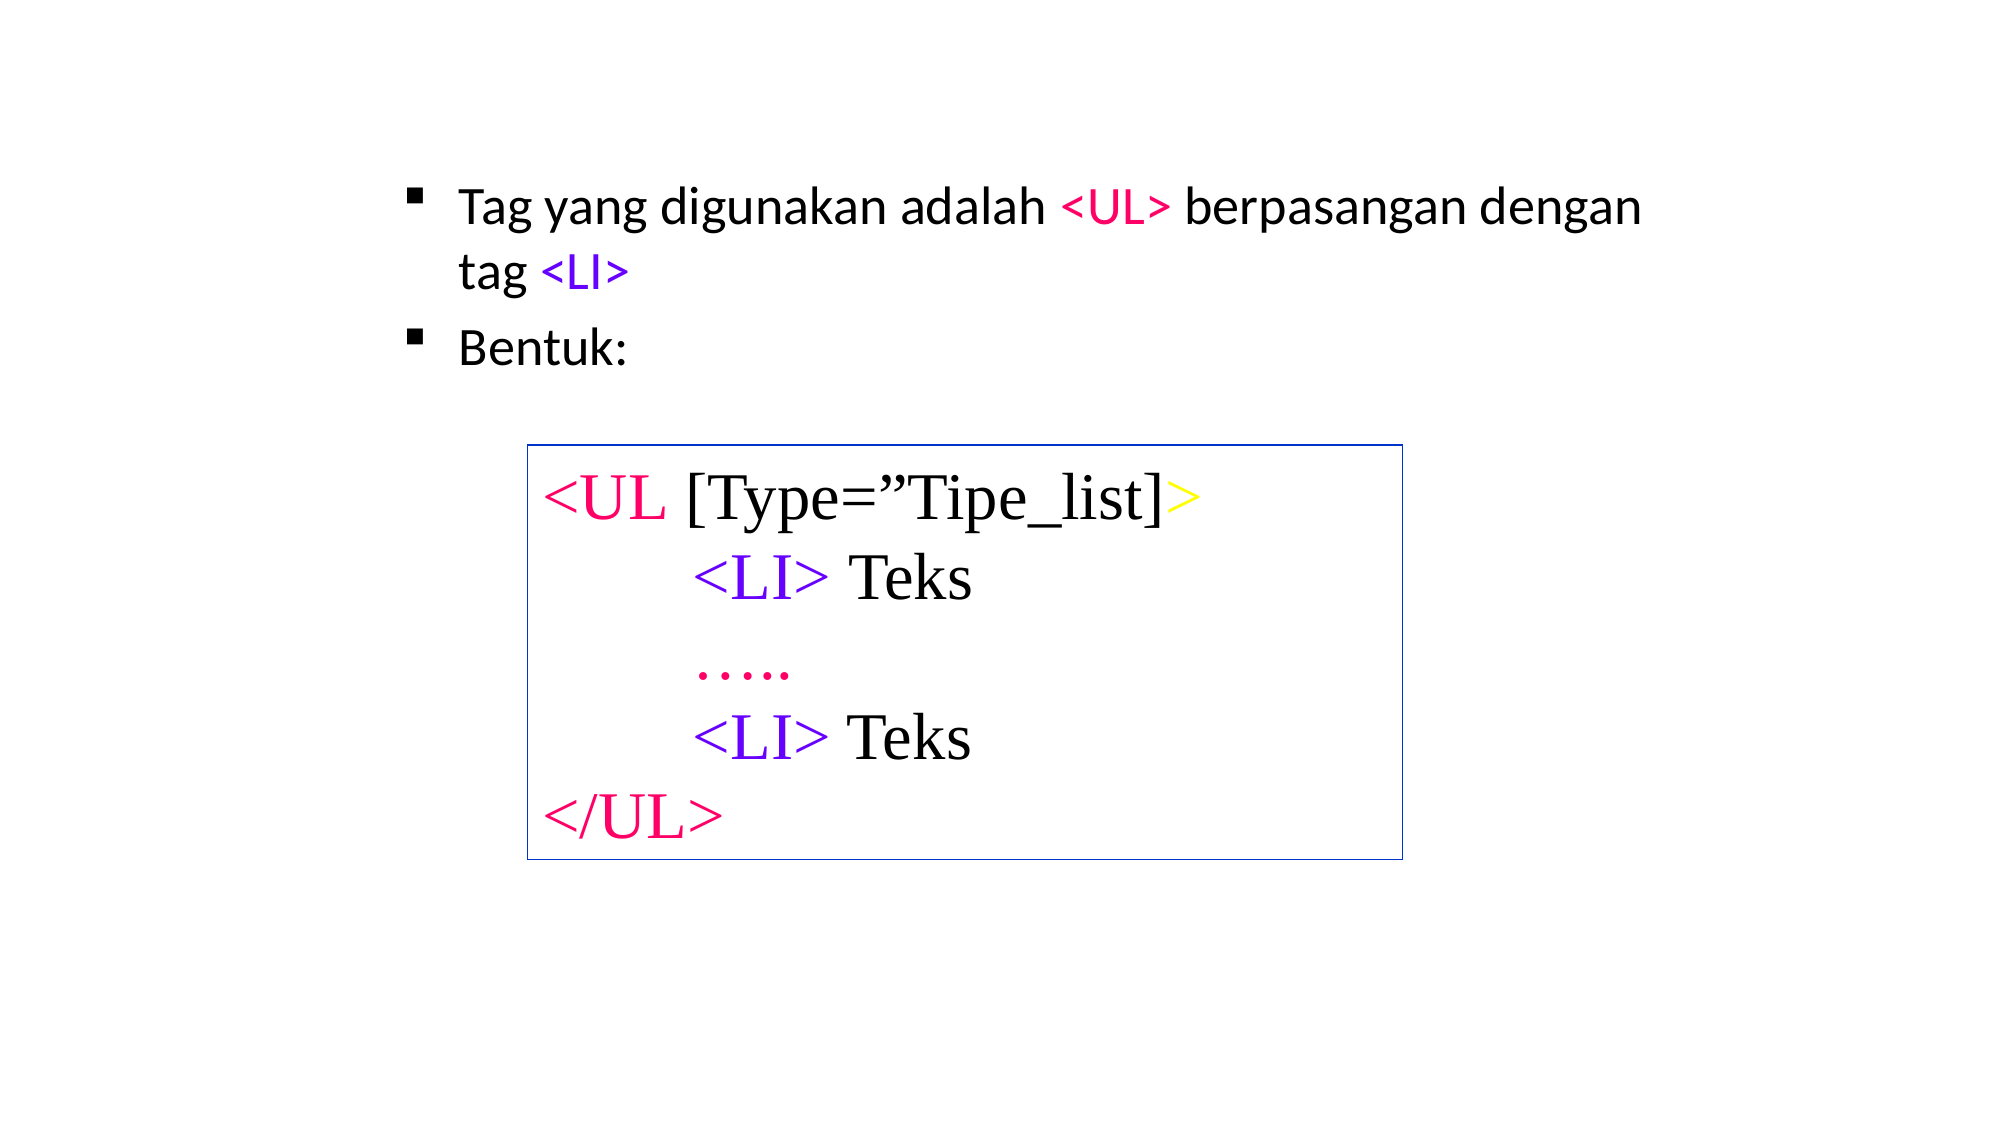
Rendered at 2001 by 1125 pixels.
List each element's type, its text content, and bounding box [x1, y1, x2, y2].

list Tag yang digunakan adalah <UL> berpasangan dengan tag <LI> Bentuk: [387, 162, 1663, 450]
text_box <UL [Type=”Tipe_list]> <LI> Teks ….. <LI> Teks </UL> [527, 445, 1403, 860]
